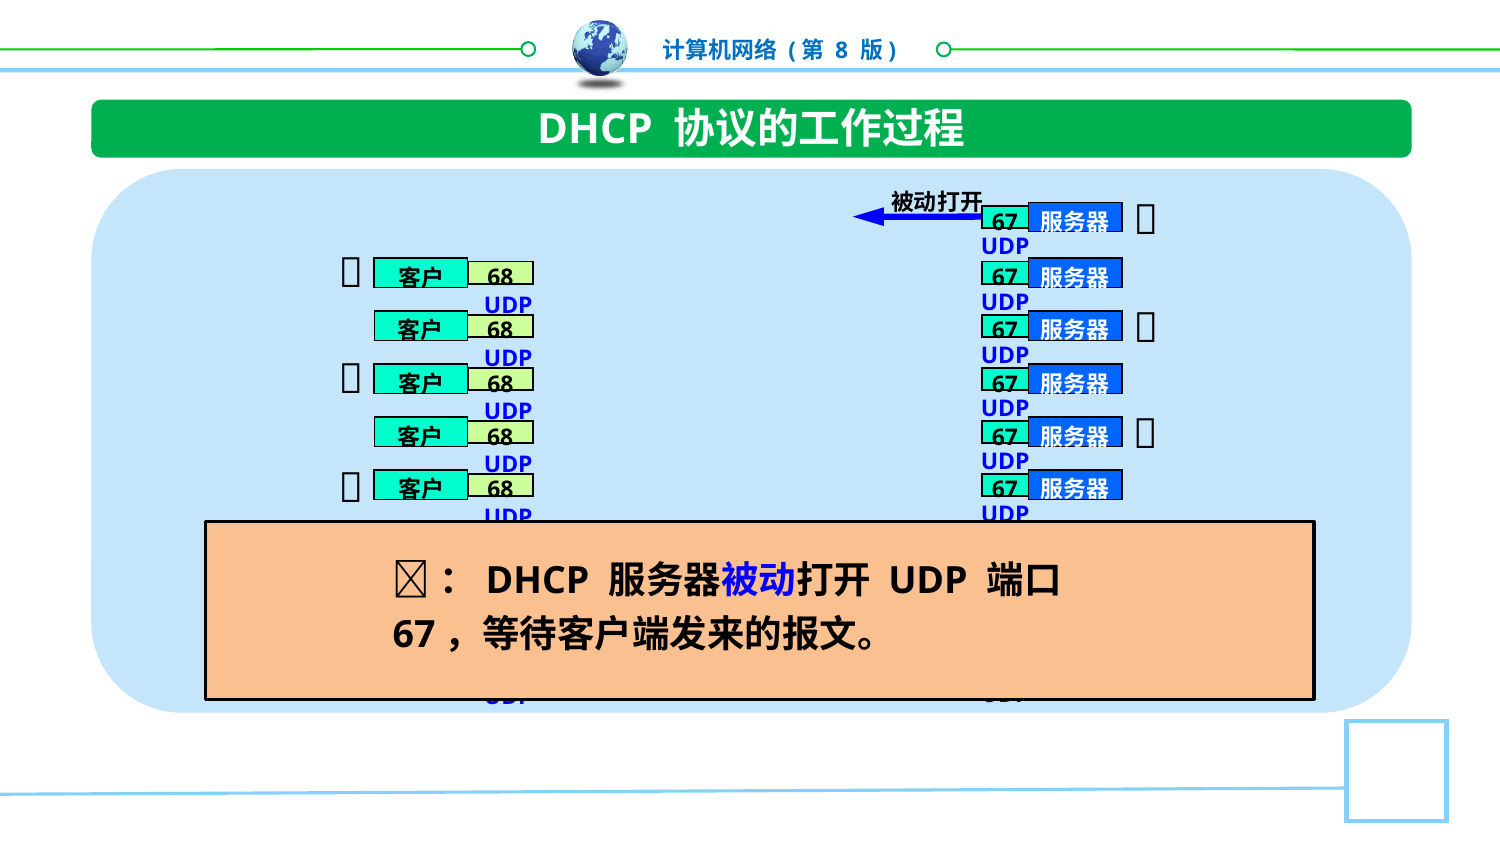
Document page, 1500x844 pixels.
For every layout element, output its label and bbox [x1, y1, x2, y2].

text_box [89, 166, 1414, 718]
picture [570, 18, 629, 94]
text_box [91, 94, 1412, 159]
